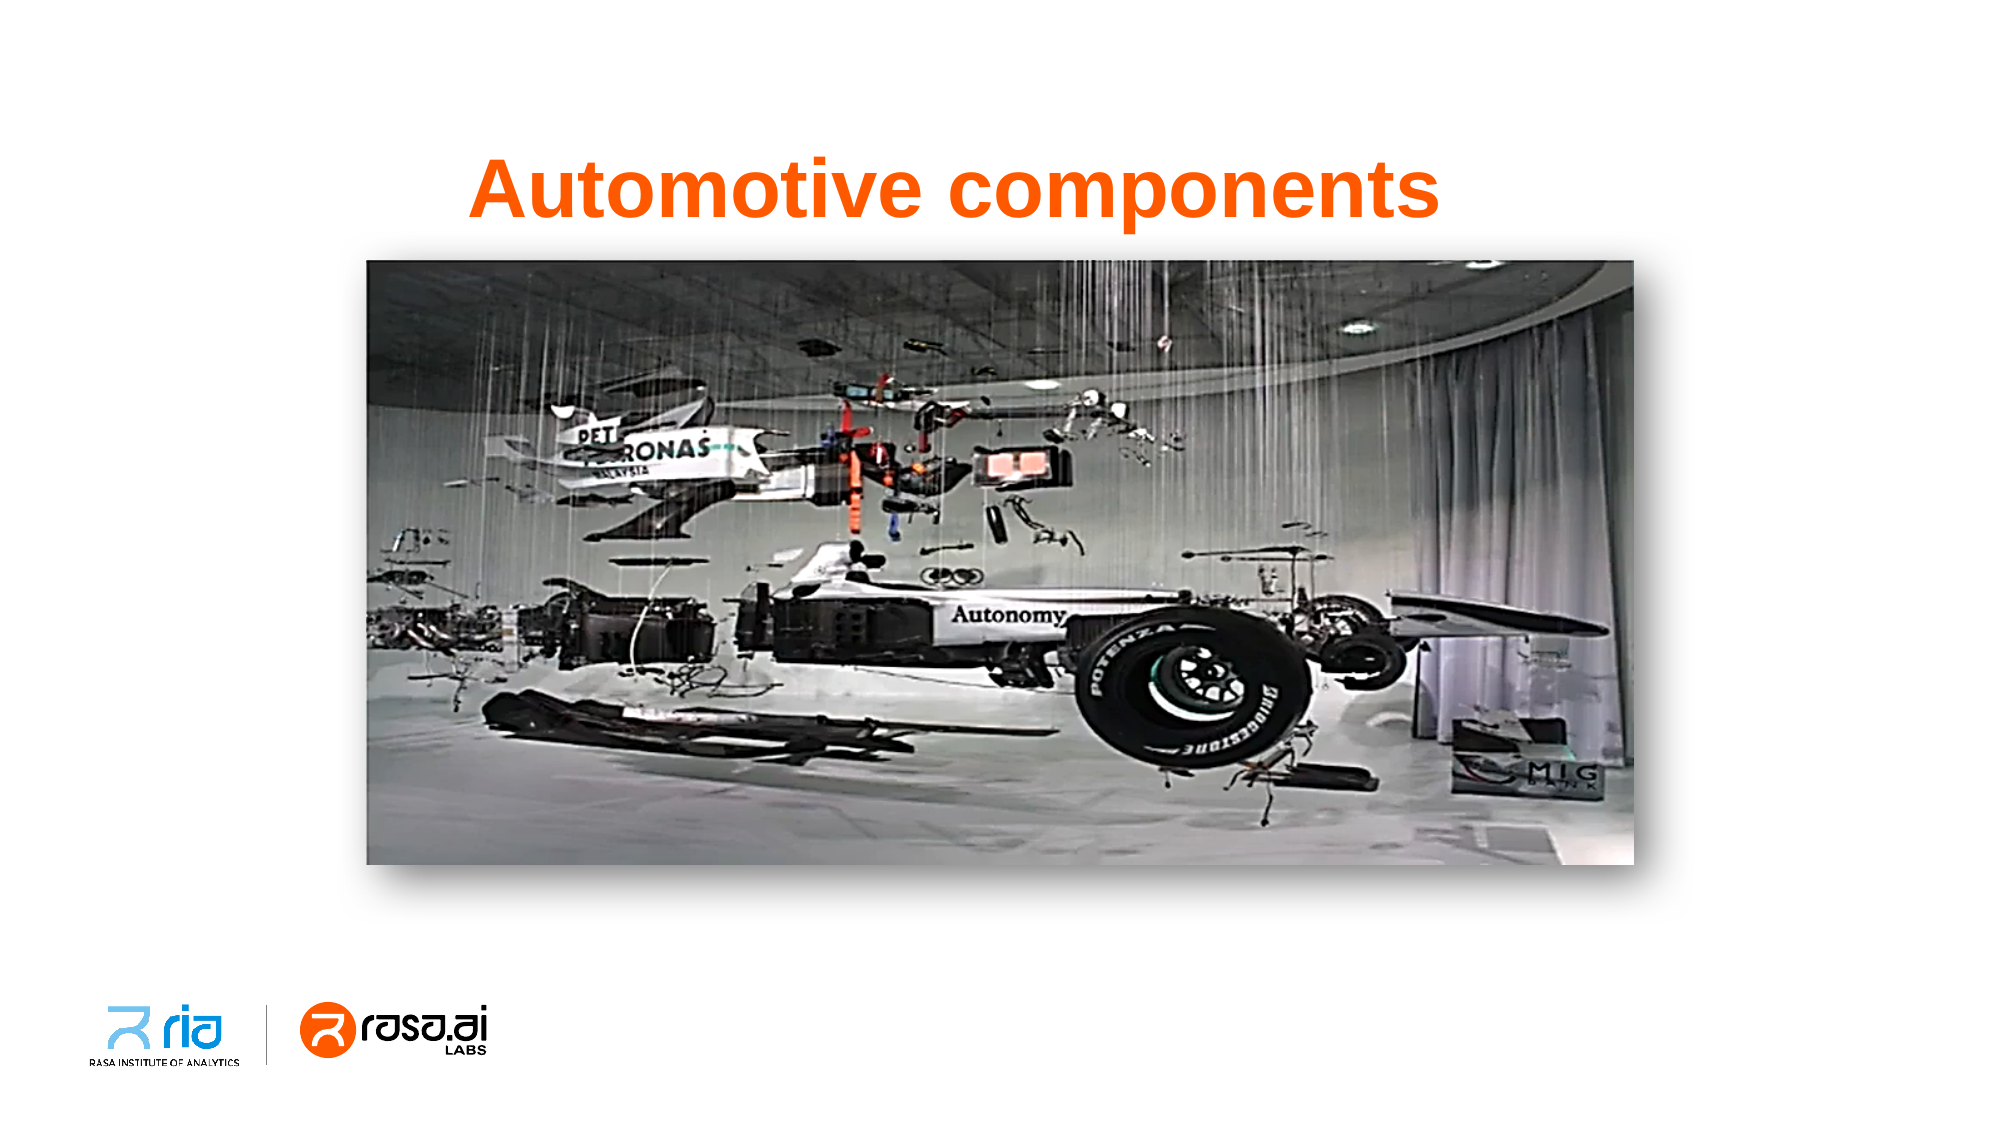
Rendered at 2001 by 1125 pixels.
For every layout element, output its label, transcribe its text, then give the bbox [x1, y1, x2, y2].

picture [78, 992, 250, 1078]
picture [366, 260, 1634, 865]
title Automotive components [467, 134, 1534, 242]
